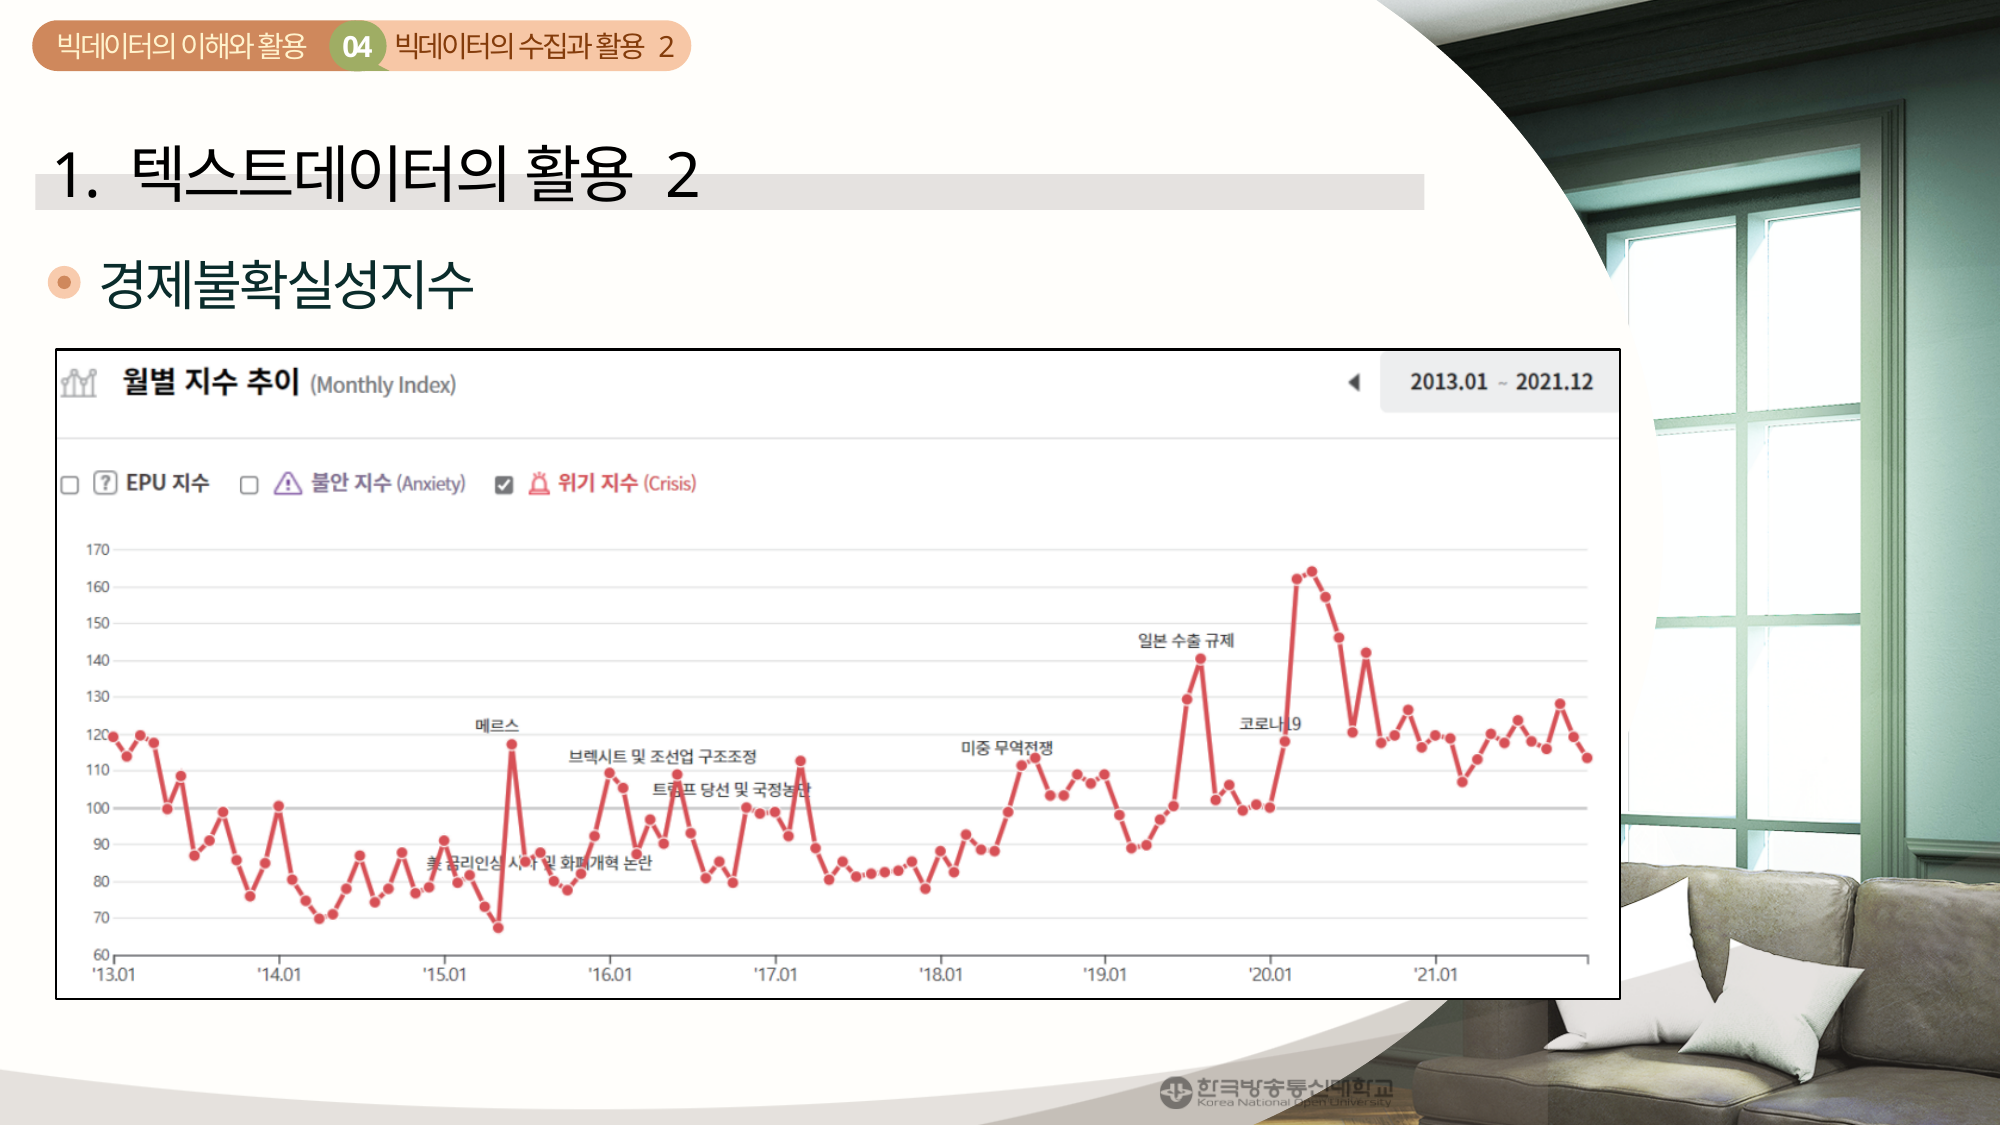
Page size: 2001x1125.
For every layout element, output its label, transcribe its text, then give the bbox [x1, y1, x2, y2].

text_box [329, 20, 390, 72]
text_box [1403, 173, 1425, 211]
picture [0, 0, 2000, 1125]
text_box 빅데이터의 수집과 활용 2 [390, 20, 704, 71]
text_box [48, 19, 361, 73]
text_box 1. 텍스트데이터의 활용 2 [36, 127, 1403, 217]
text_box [47, 243, 1474, 325]
text_box [31, 25, 41, 67]
text_box 빅데이터의 이해와 활용 [41, 21, 324, 71]
